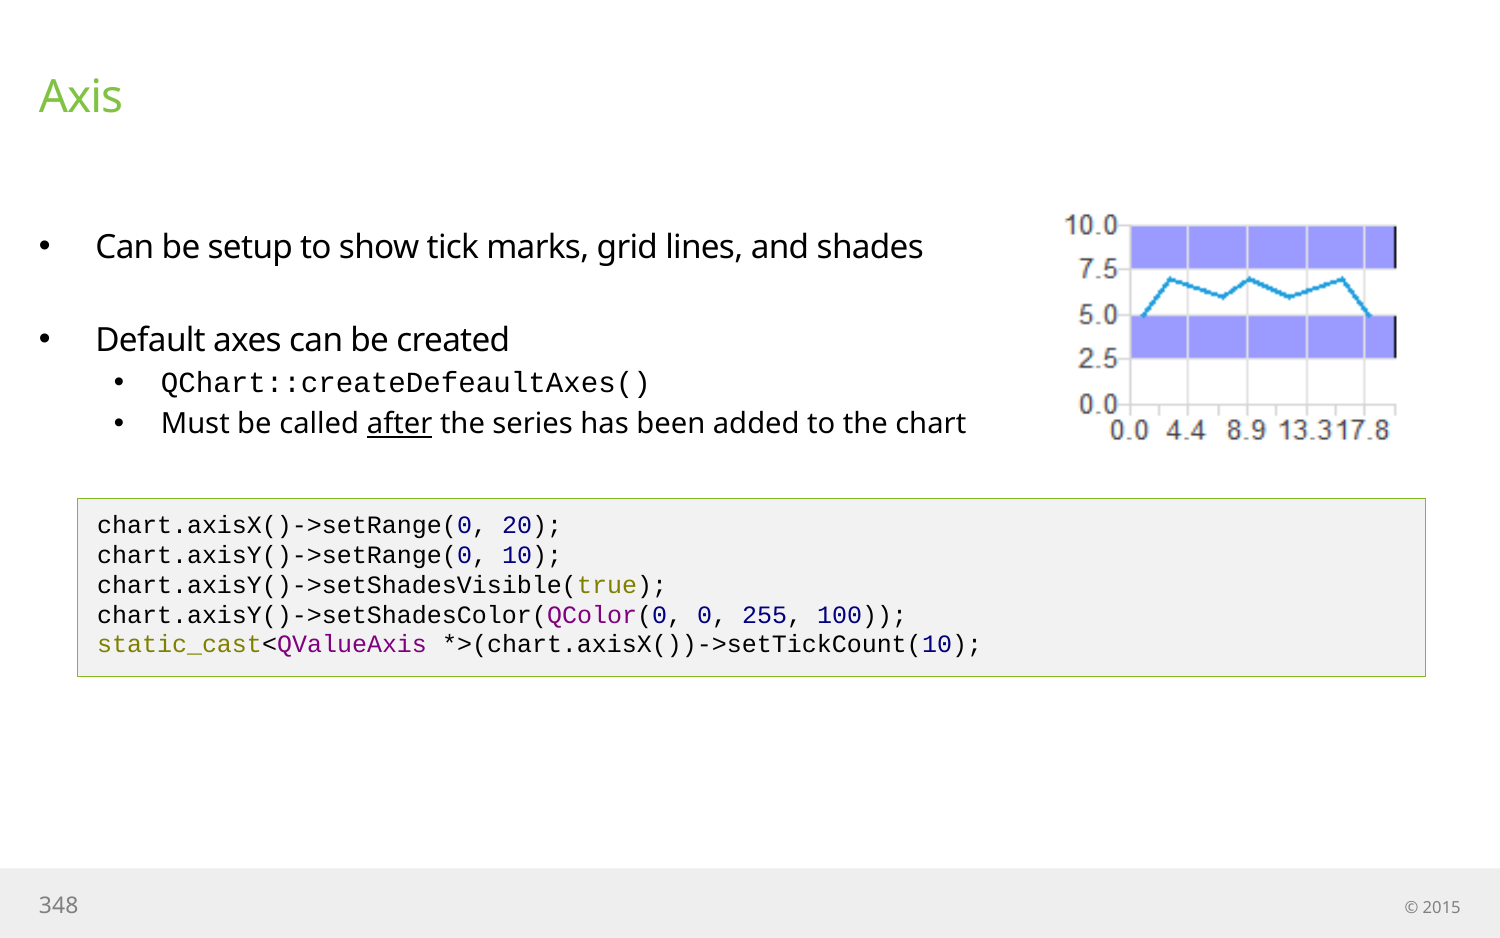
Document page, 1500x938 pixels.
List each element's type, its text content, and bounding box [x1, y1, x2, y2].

title Axis [39, 66, 1052, 195]
slide_number 348 [39, 892, 410, 921]
picture [1046, 194, 1462, 464]
list Can be setup to show tick marks, grid lines, and shades Default axes can be created QChart::createDefeaultAxes() Must be called after the series has been added to the chart [39, 224, 1471, 846]
text_box chart.axisX()->setRange(0, 20); chart.axisY()->setRange(0, 10); chart.axisY()->setShadesVisible(true); chart.axisY()->setShadesColor(QColor(0, 0, 255, 100)); static_cast<QValueAxis *>(chart.axisX())->setTickCount(10); [77, 498, 1426, 677]
footer © 2015 [1188, 896, 1461, 917]
